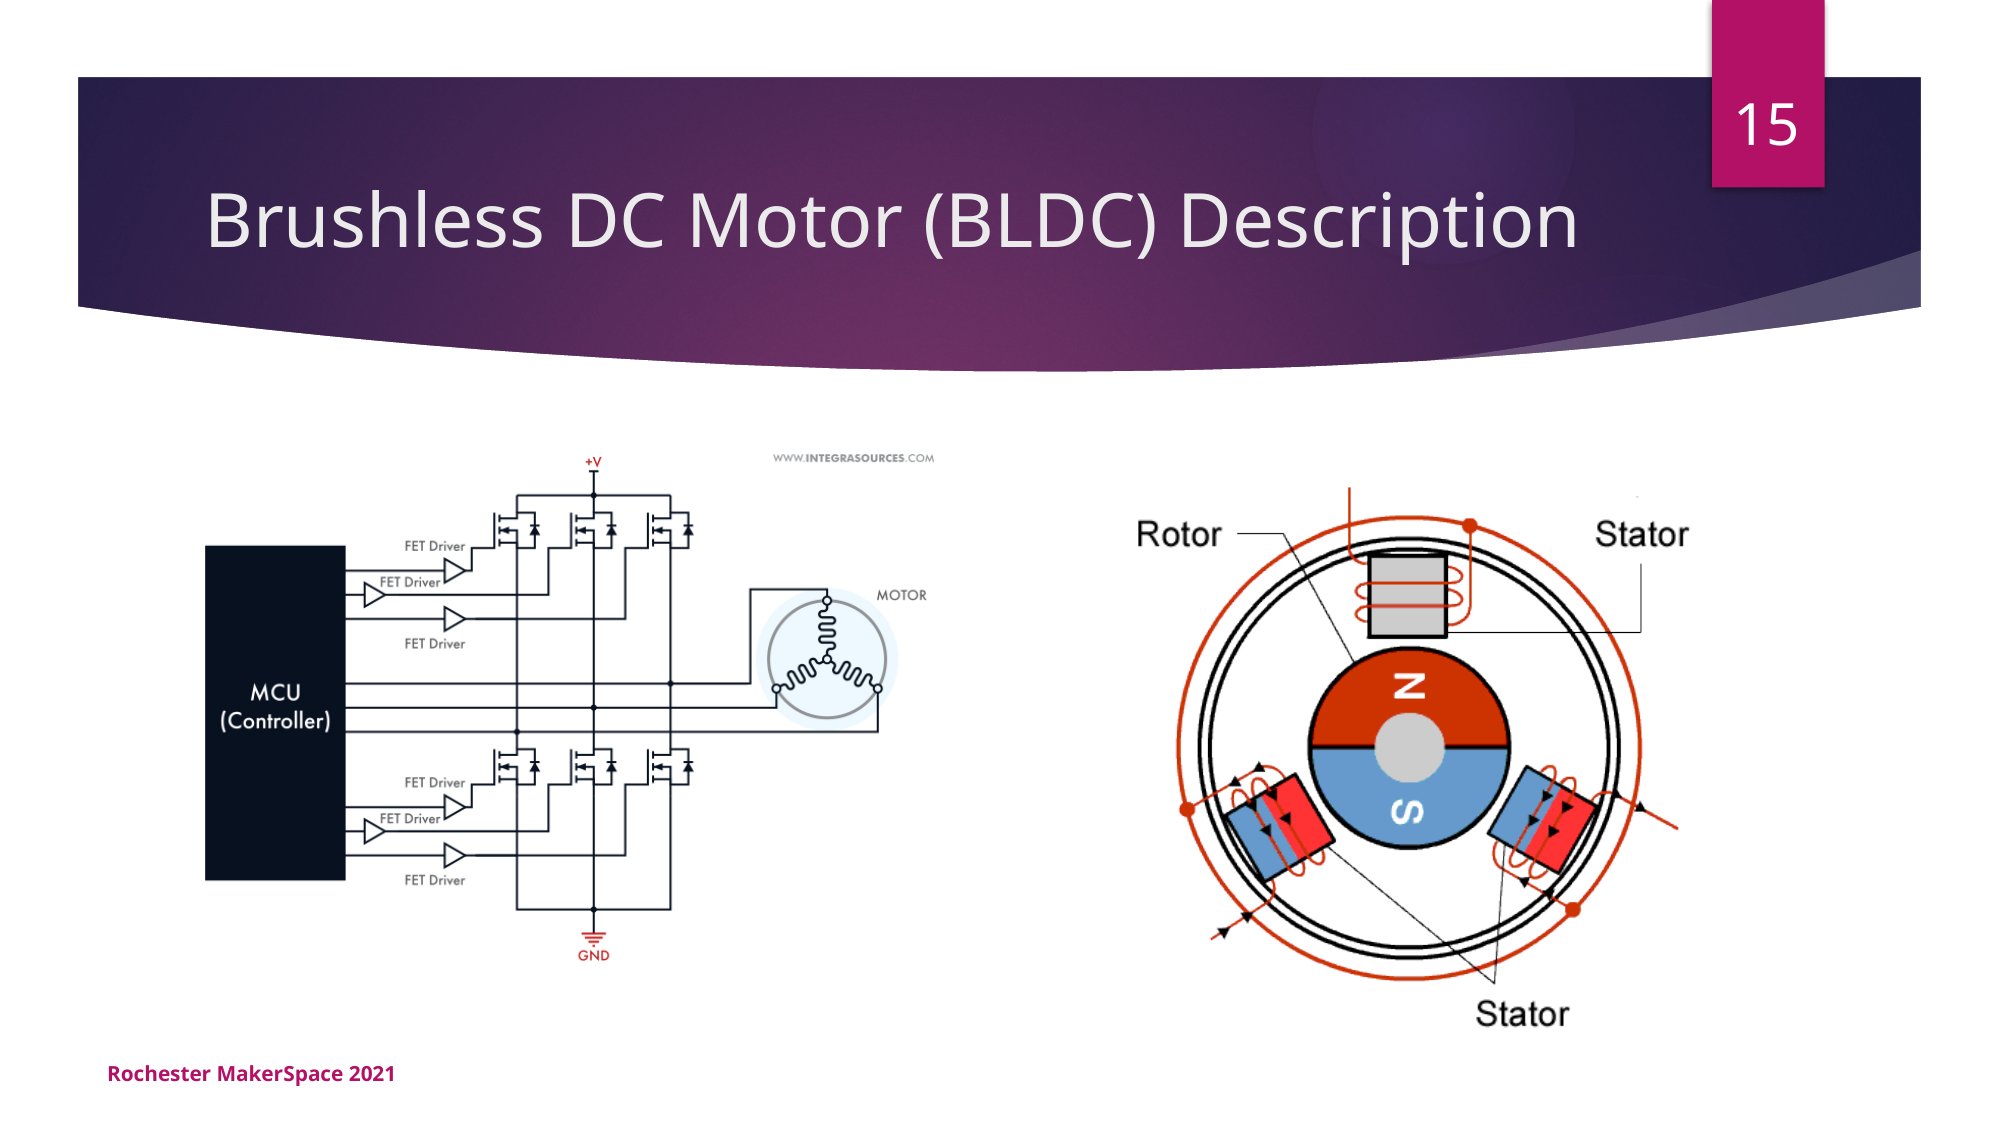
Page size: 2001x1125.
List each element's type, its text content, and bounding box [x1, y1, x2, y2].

slide_number 15 [1698, 48, 1836, 175]
title Brushless DC Motor (BLDC) Description [189, 159, 1627, 276]
picture [195, 454, 935, 964]
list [1112, 477, 1733, 1039]
footer Rochester MakerSpace 2021 [92, 1048, 726, 1099]
